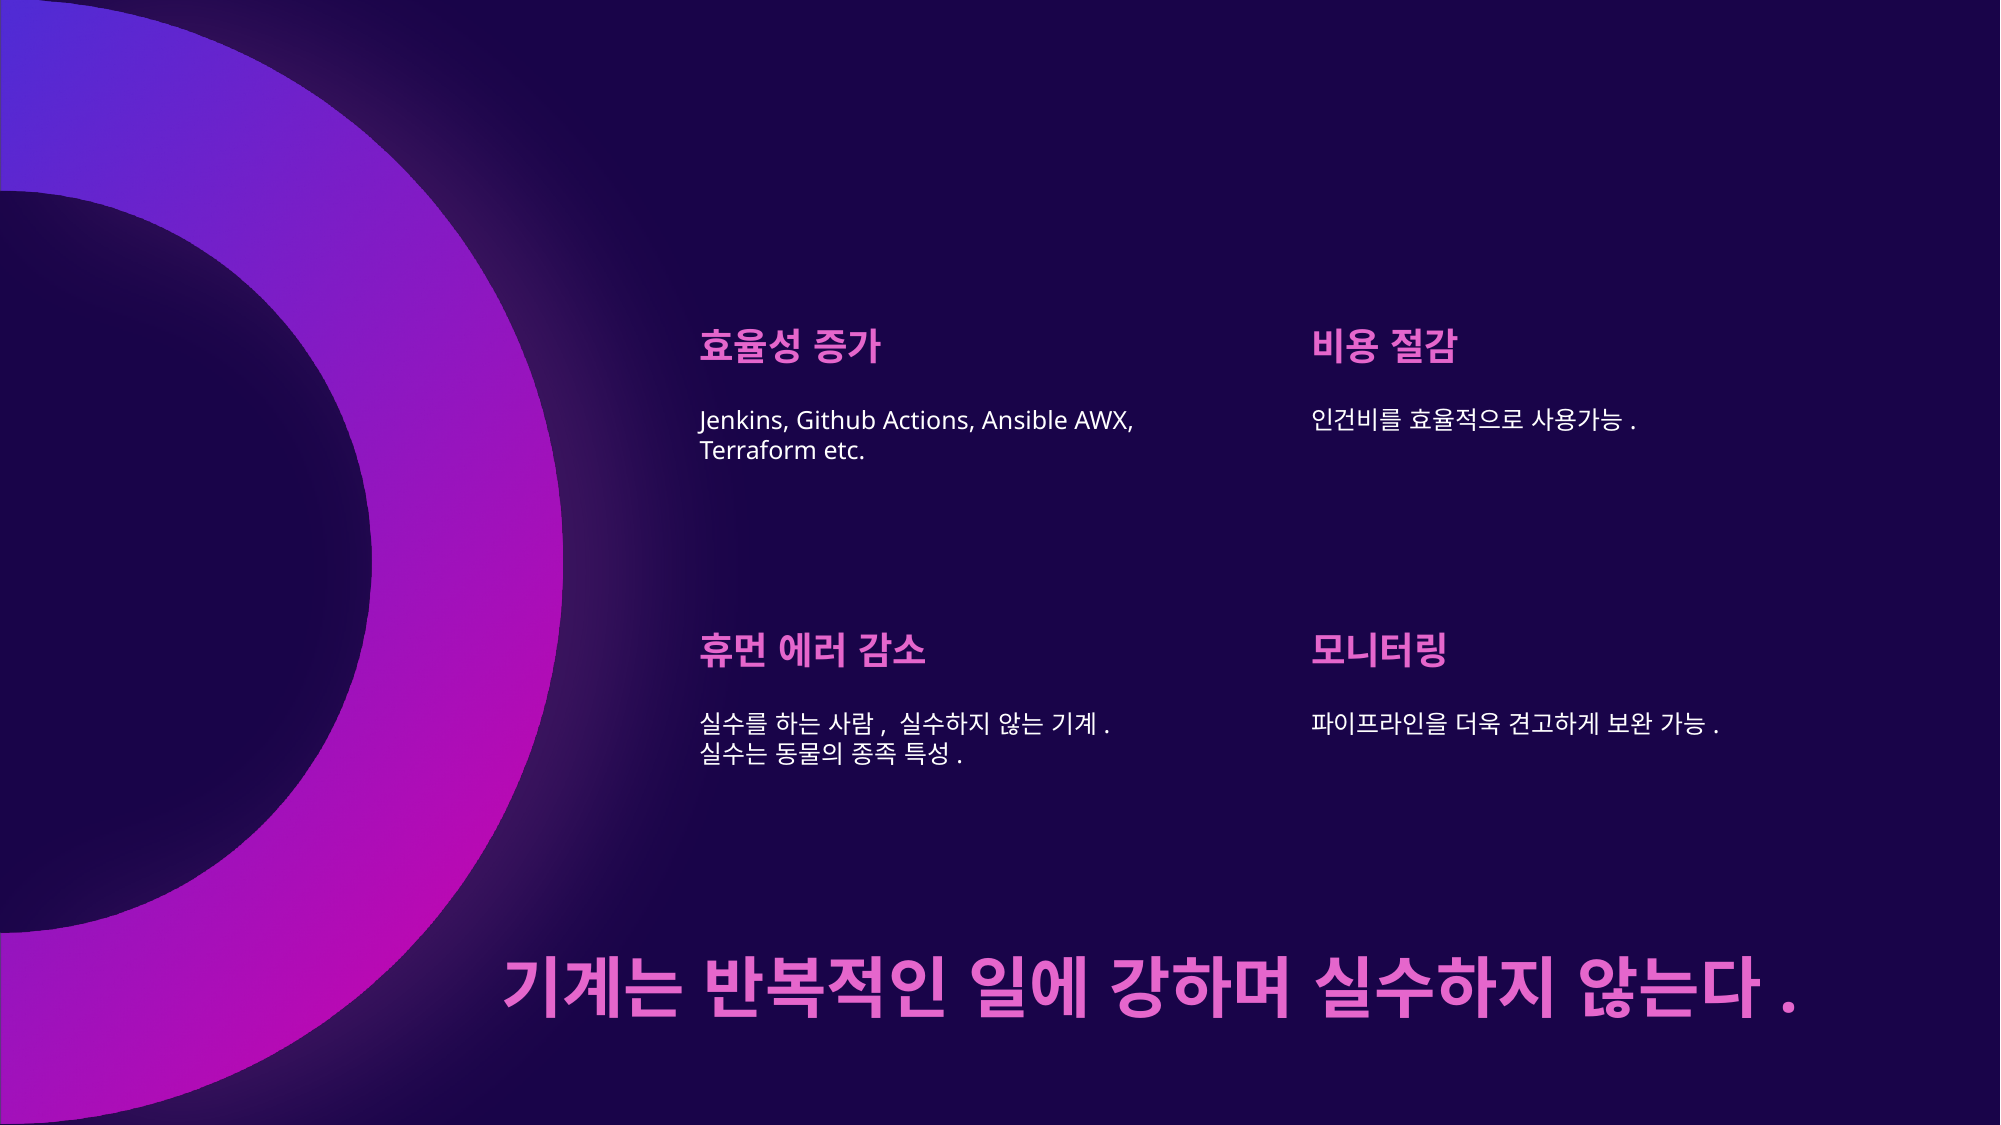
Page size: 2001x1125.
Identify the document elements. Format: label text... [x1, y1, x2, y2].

list Jenkins, Github Actions, Ansible AWX, Terraform etc. [699, 404, 1226, 465]
text_box 기계는 반복적인 일에 강하며 실수하지 않는다. [501, 945, 1883, 1026]
list 인건비를 효율적으로 사용가능. [1311, 404, 1837, 435]
list 휴먼 에러 감소 [699, 626, 1224, 672]
list 효율성 증가 [699, 322, 1224, 368]
list 모니터링 [1311, 626, 1835, 672]
picture [1, 0, 563, 1124]
list 파이프라인을 더욱 견고하게 보완 가능. [1311, 708, 1837, 739]
list 실수를 하는 사람, 실수하지 않는 기계. 실수는 동물의 종족 특성. [699, 708, 1226, 770]
list 비용 절감 [1311, 322, 1835, 368]
